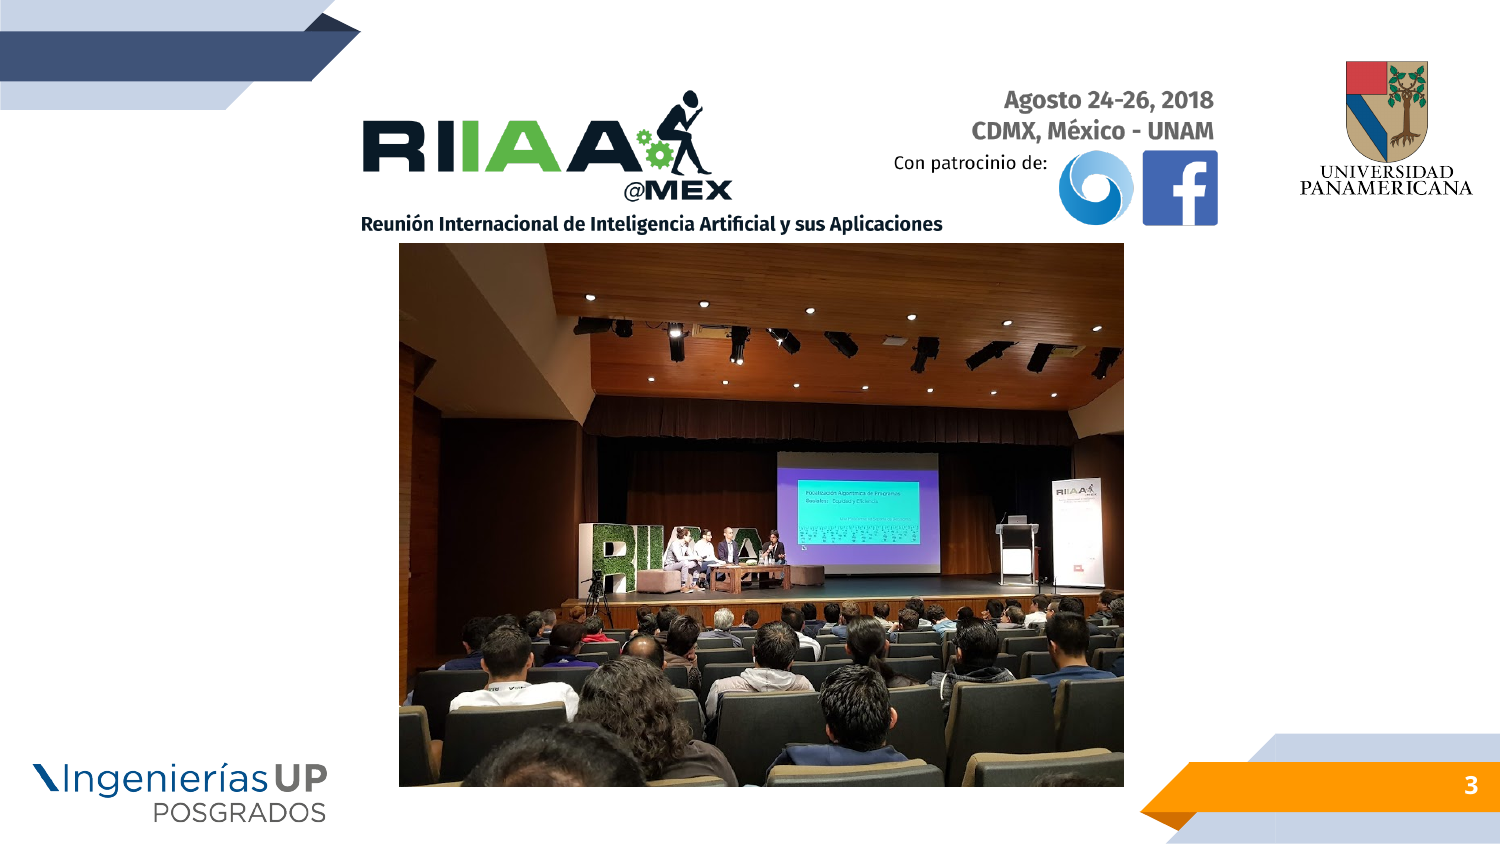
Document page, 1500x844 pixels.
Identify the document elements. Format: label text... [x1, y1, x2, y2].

picture [1286, 44, 1490, 210]
picture [15, 737, 344, 844]
slide_number 3 [1249, 760, 1494, 813]
picture [356, 81, 1227, 787]
